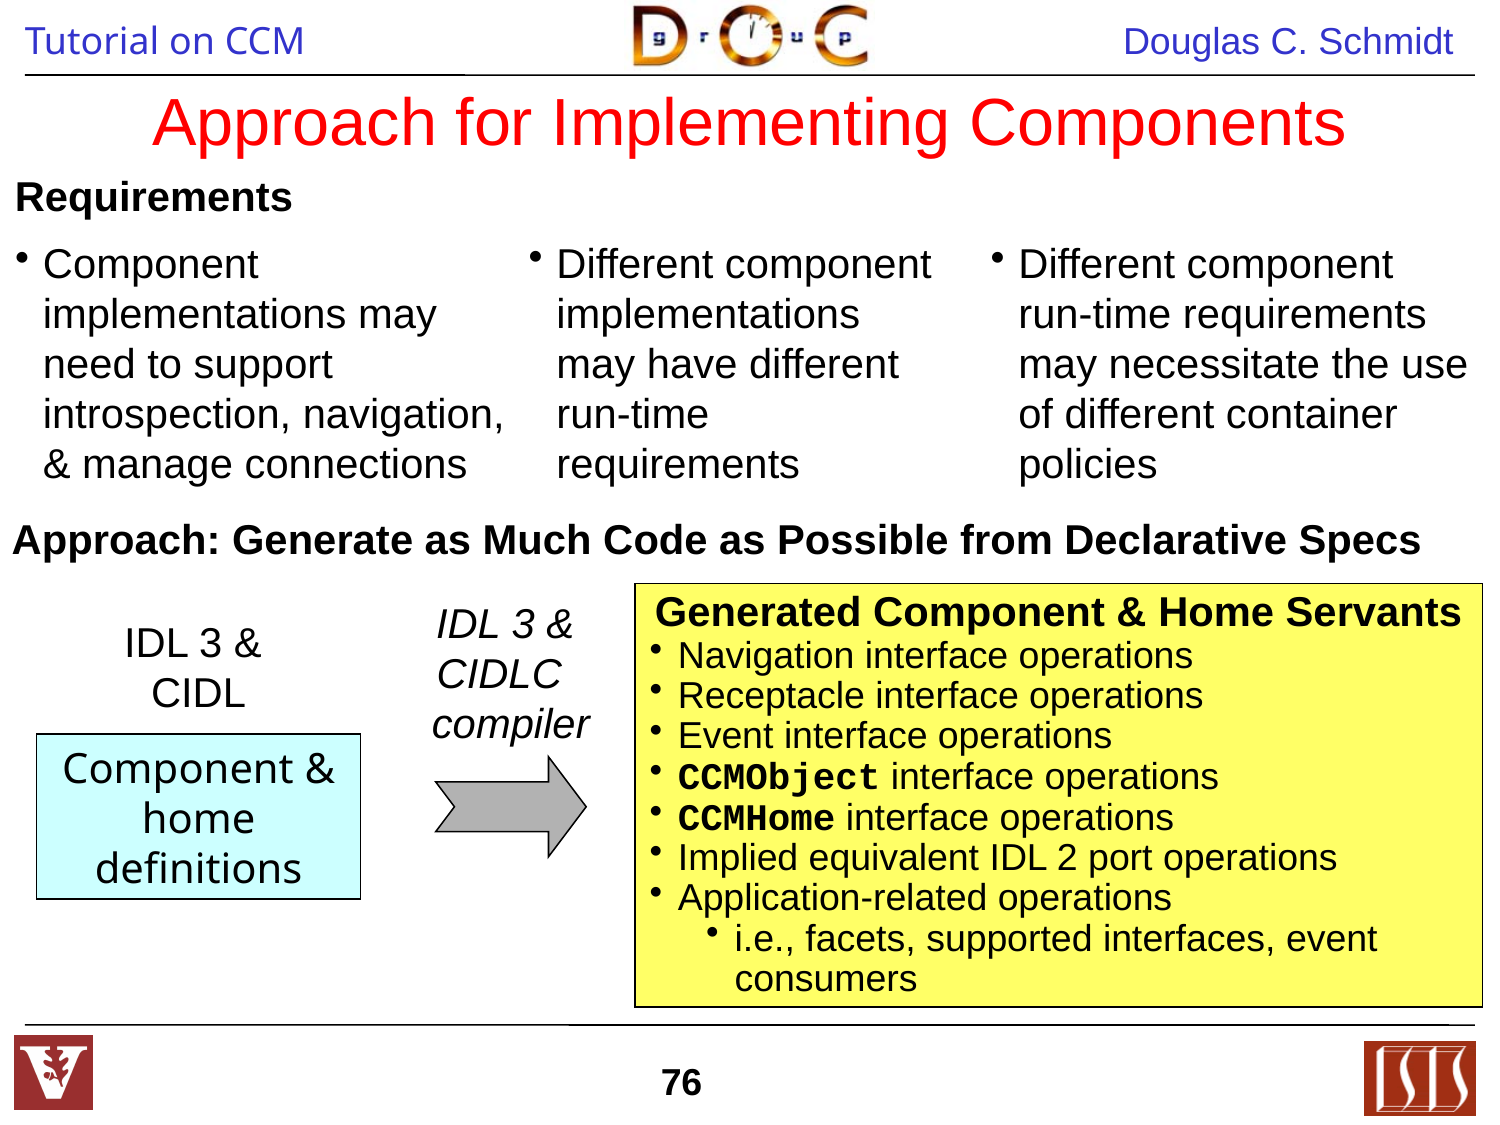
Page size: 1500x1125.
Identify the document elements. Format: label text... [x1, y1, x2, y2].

picture [14, 1035, 93, 1110]
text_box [0, 505, 1483, 1011]
text_box Different component run-time requirements may necessitate the use of different container policies [975, 229, 1486, 476]
picture [624, 0, 875, 71]
text_box Different component implementations may have different run-time requirements [513, 229, 964, 503]
text_box Requirements [0, 162, 309, 228]
picture [1364, 1041, 1476, 1116]
list Component implementations may need to support introspection, navigation, & manage connections [0, 229, 513, 503]
title Approach for Implementing Components [24, 87, 1476, 151]
